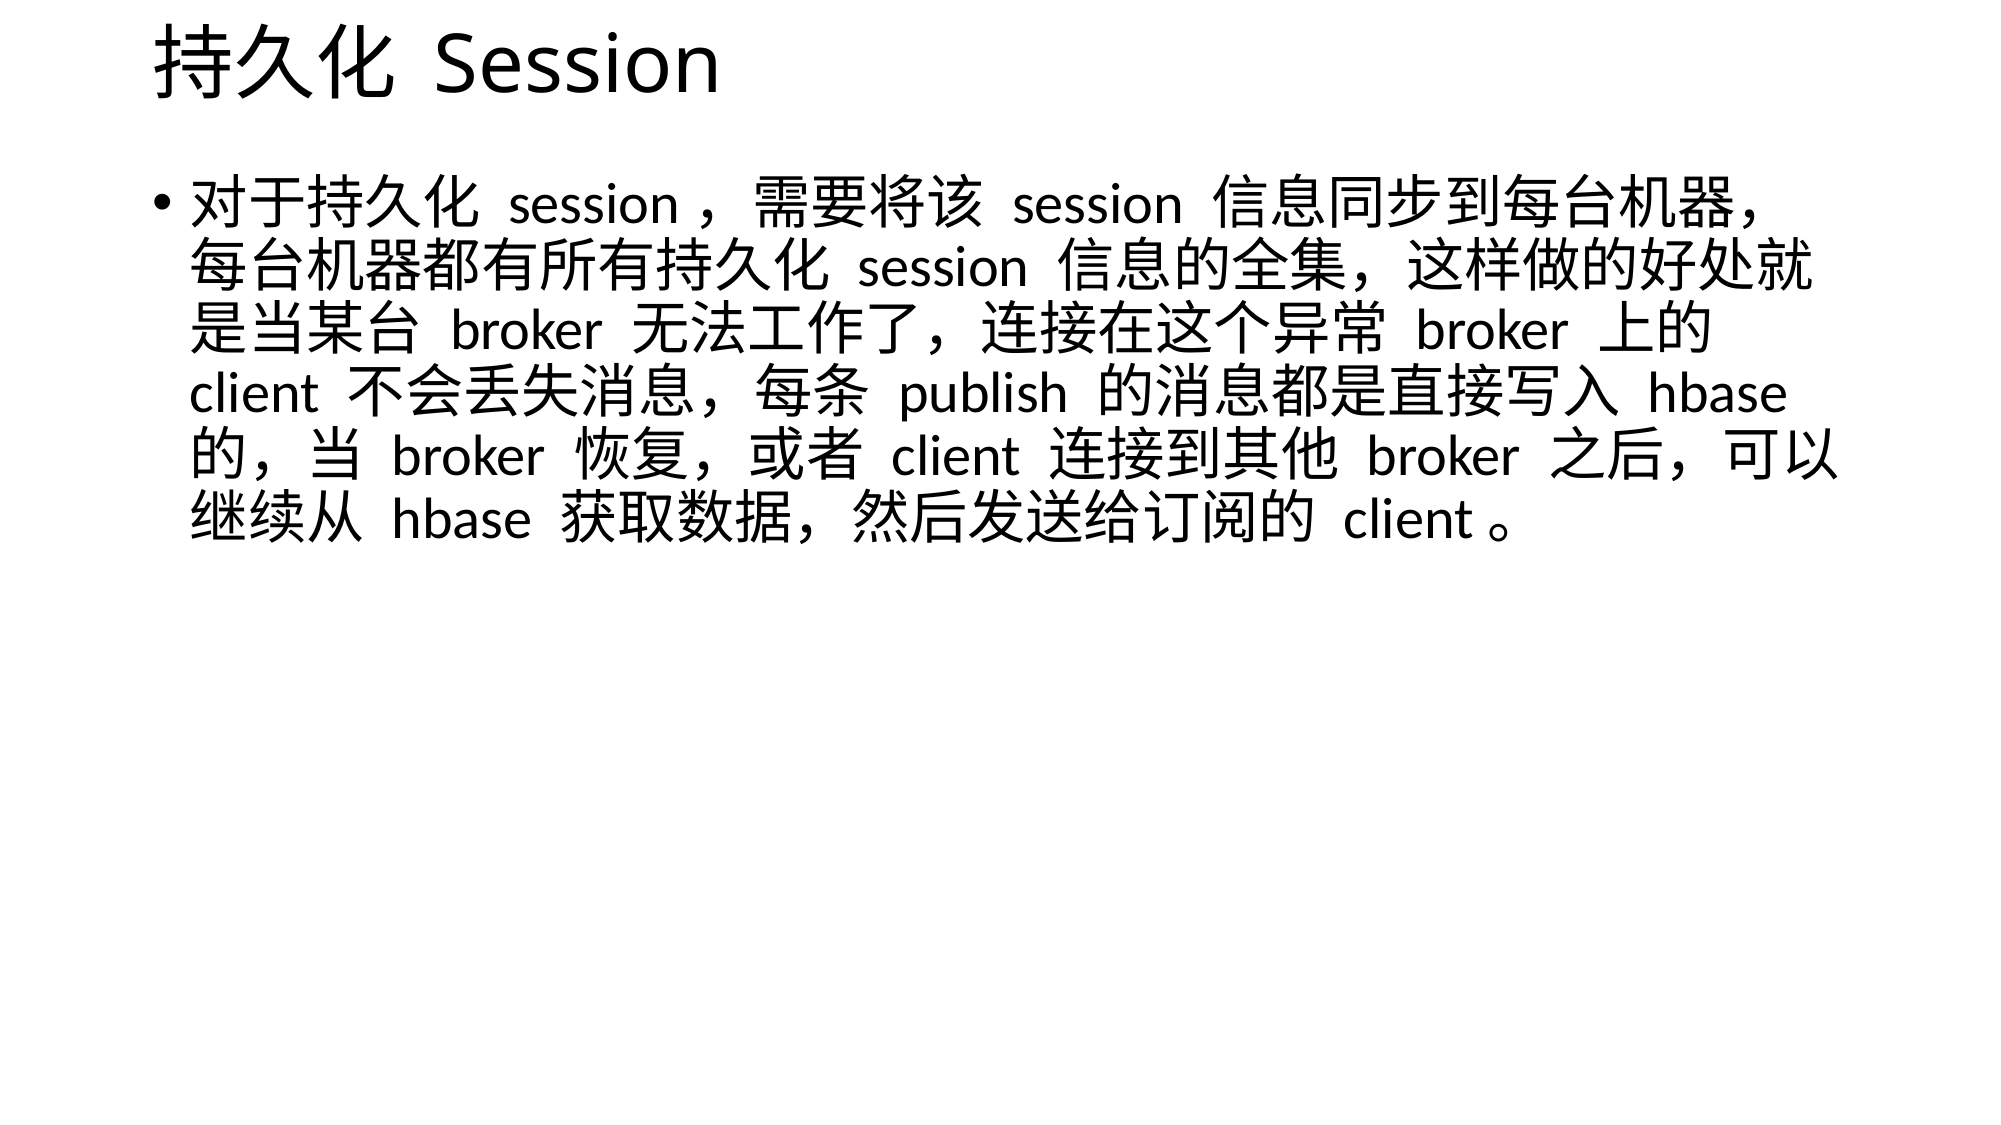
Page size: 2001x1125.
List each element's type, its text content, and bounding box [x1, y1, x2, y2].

list 对于持久化 session，需要将该 session 信息同步到每台机器，每台机器都有所有持久化 session 信息的全集，这样做的好处就是当某台 broker 无法工作了，连接在这个异常 broker 上的 client 不会丢失消息，每条 publish 的消息都是直接写入 hbase 的，当 broker 恢复，或者 client 连接到其他 broker 之后，可以继续从 hbase 获取数据，然后发送给订阅的 client。 [137, 166, 1863, 1014]
title 持久化 Session [137, 14, 1863, 118]
